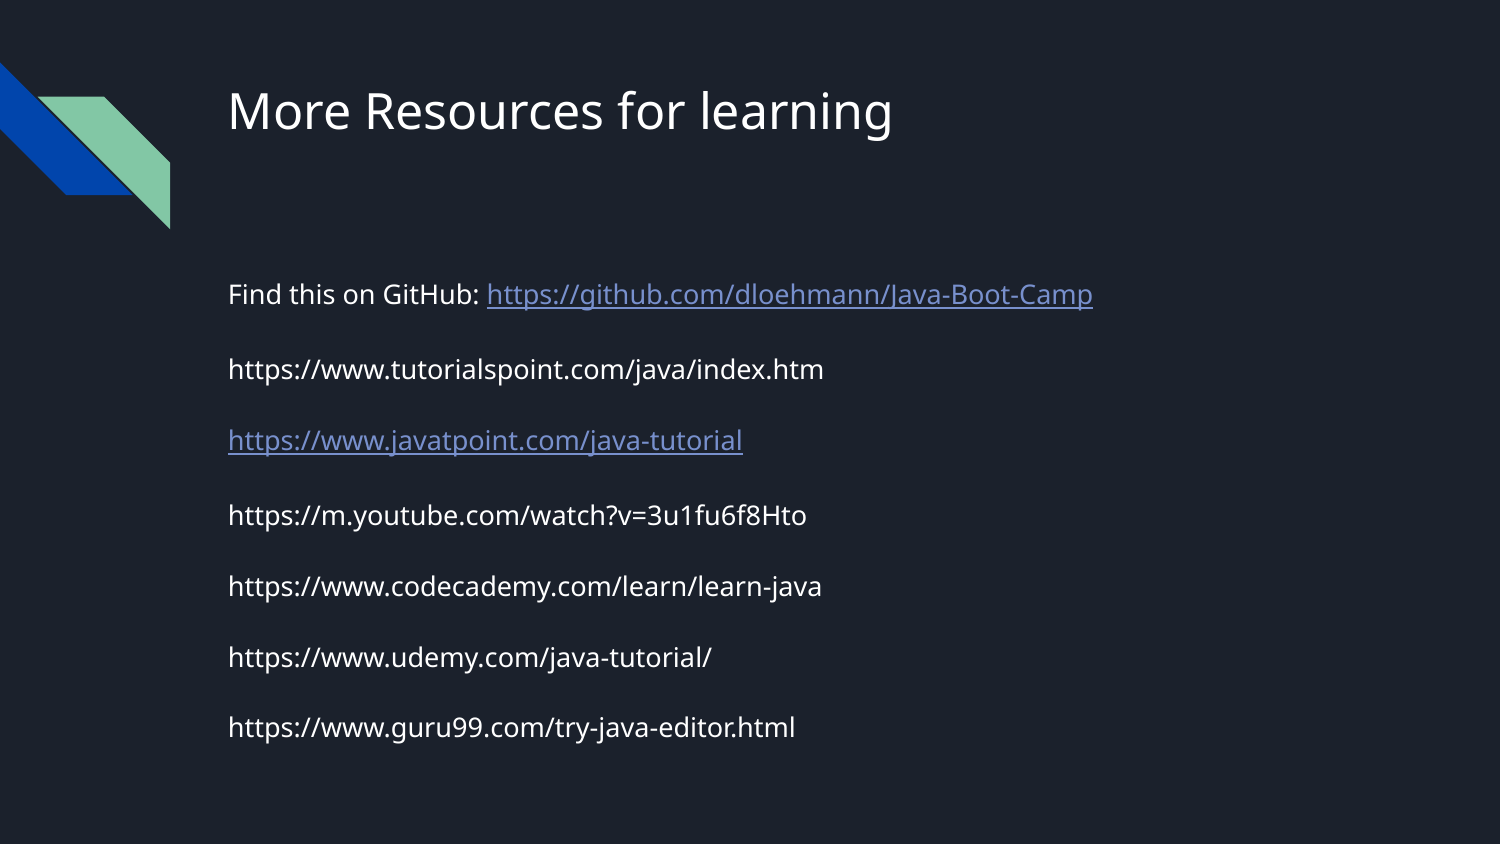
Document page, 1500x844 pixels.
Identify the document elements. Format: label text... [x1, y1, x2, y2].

list Find this on GitHub: https://github.com/dloehmann/Java-Boot-Camp https://www.tutorialspoint.com/java/index.htm https://www.javatpoint.com/java-tutorial https://m.youtube.com/watch?v=3u1fu6f8Hto https://www.codecademy.com/learn/learn-java https://www.udemy.com/java-tutorial/ https://www.guru99.com/try-java-editor.html [212, 257, 1368, 735]
title More Resources for learning [212, 64, 1368, 215]
